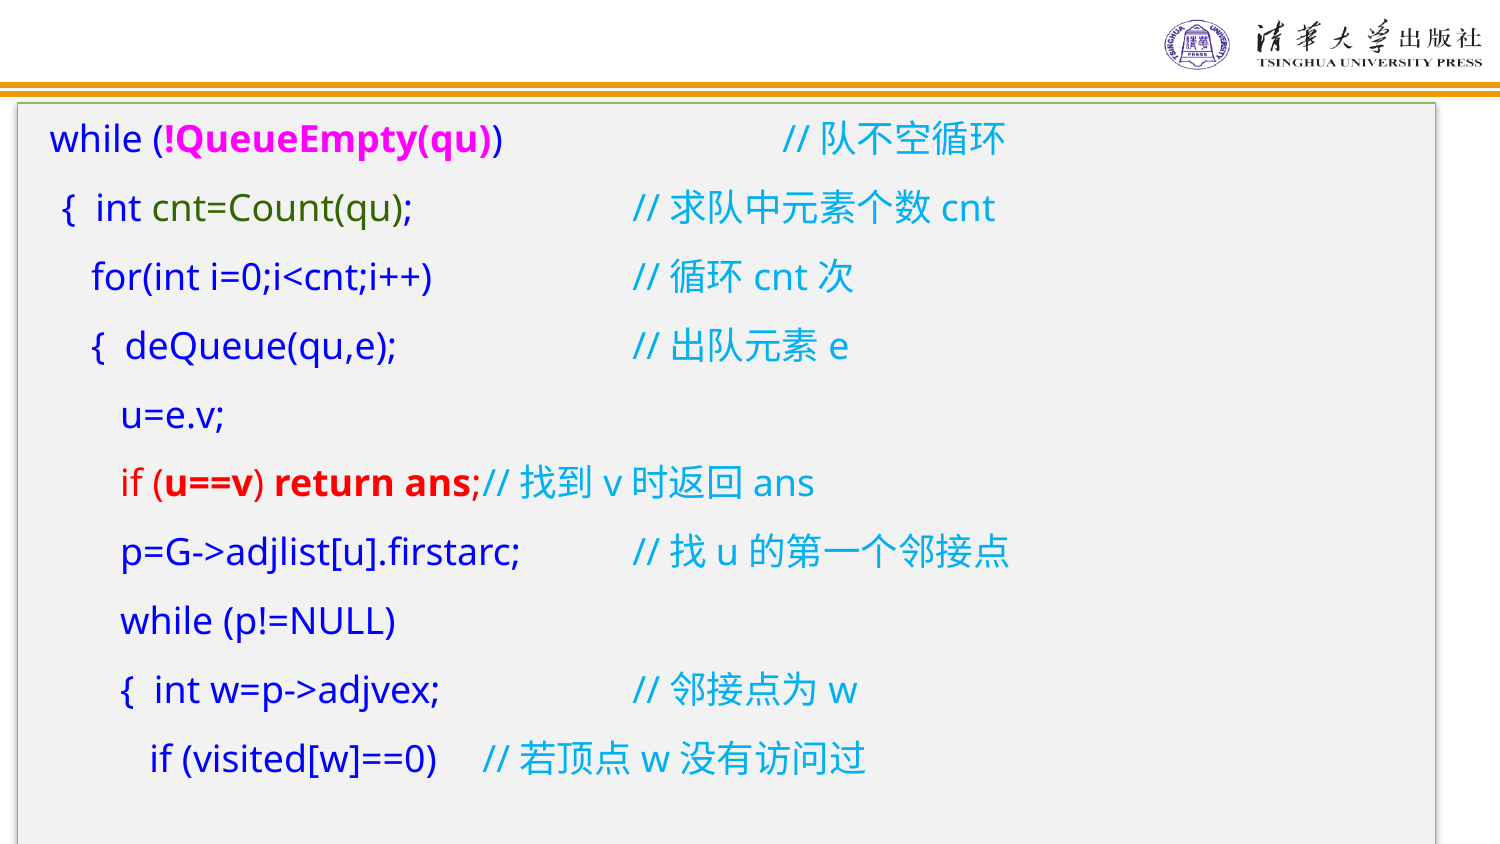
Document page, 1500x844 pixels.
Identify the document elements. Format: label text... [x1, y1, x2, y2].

text_box while (!QueueEmpty(qu)) //队不空循环 { int cnt=Count(qu); //求队中元素个数cnt for(int i=0;i<cnt;i++) //循环cnt次 { deQueue(qu,e); //出队元素e u=e.v; if (u==v) return ans; //找到v时返回ans p=G->adjlist[u].firstarc; //找u的第一个邻接点 while (p!=NULL) { int w=p->adjvex; //邻接点为w if (visited[w]==0) //若顶点w没有访问过 [17, 102, 1436, 844]
picture [1128, 0, 1500, 108]
